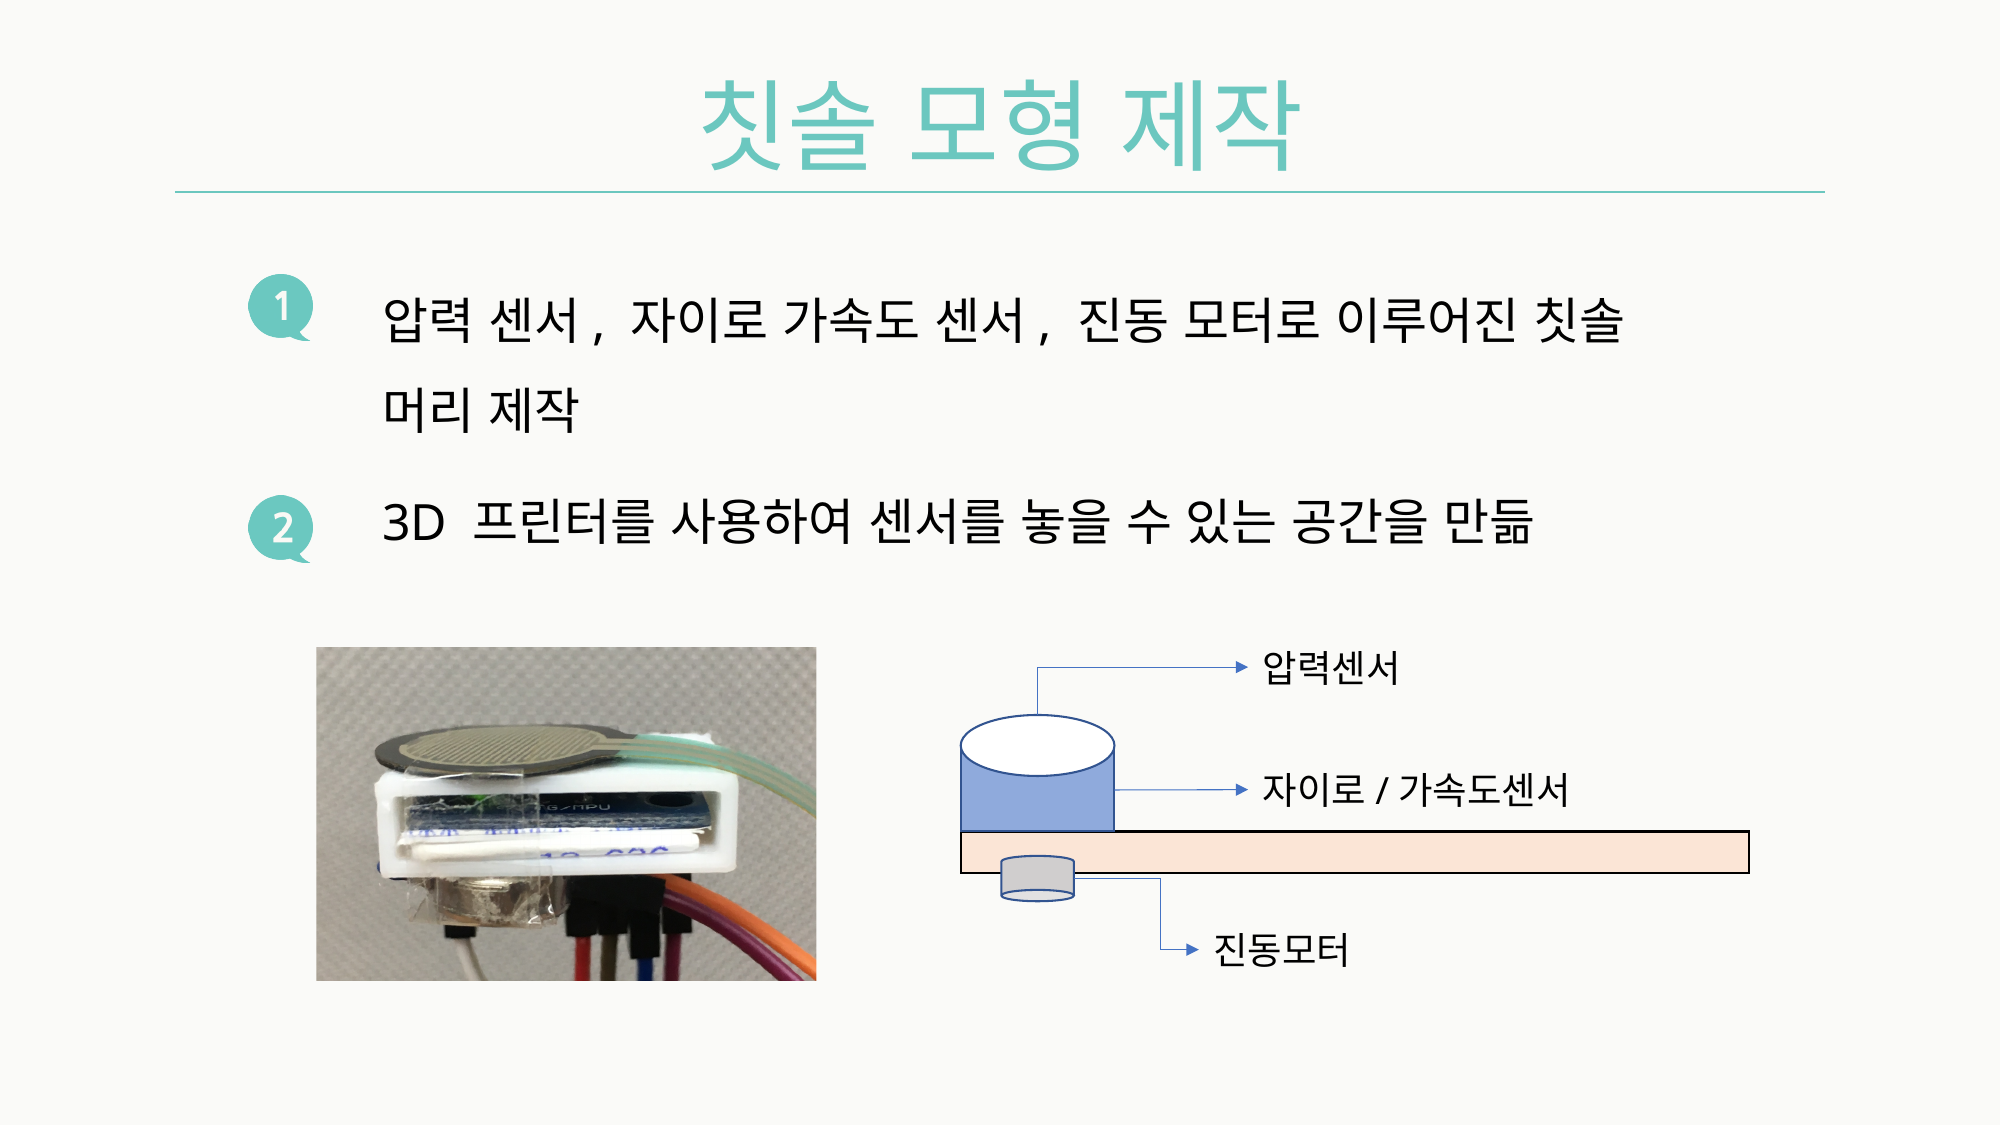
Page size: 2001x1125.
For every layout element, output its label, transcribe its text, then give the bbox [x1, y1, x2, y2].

text_box 압력 센서, 자이로 가속도 센서, 진동 모터로 이루어진 칫솔 머리 제작 3D 프린터를 사용하여 센서를 놓을 수 있는 공간을 만듦 [248, 252, 1724, 1008]
picture [316, 563, 817, 1064]
text_box 칫솔 모형 제작 [681, 56, 1319, 191]
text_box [960, 637, 1749, 981]
picture [248, 274, 313, 342]
picture [248, 495, 313, 563]
